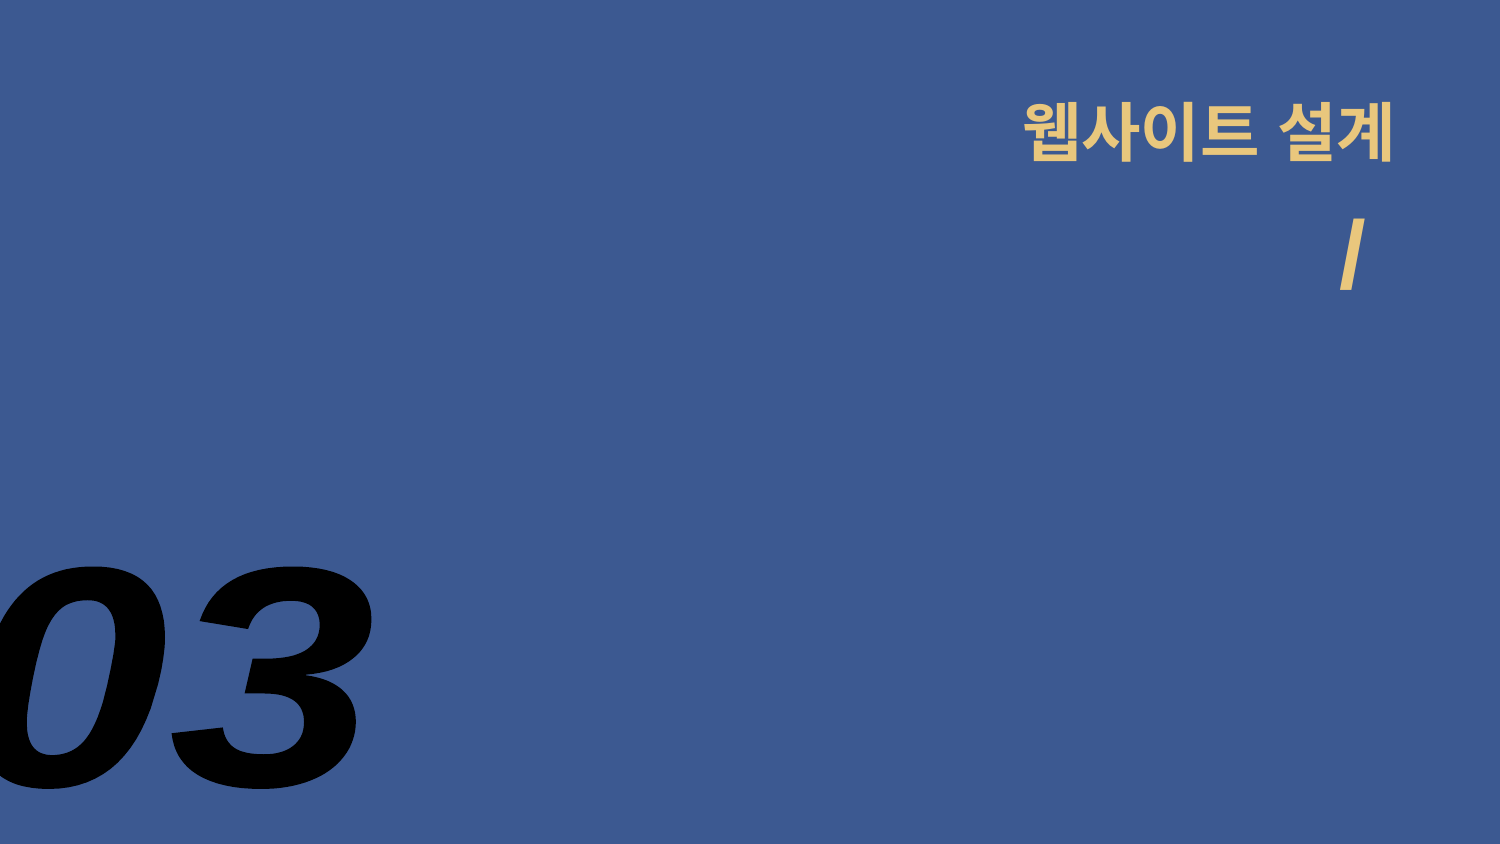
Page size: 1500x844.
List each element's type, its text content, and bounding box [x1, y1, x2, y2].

text_box 웹사이트 설계 / [909, 69, 1459, 194]
